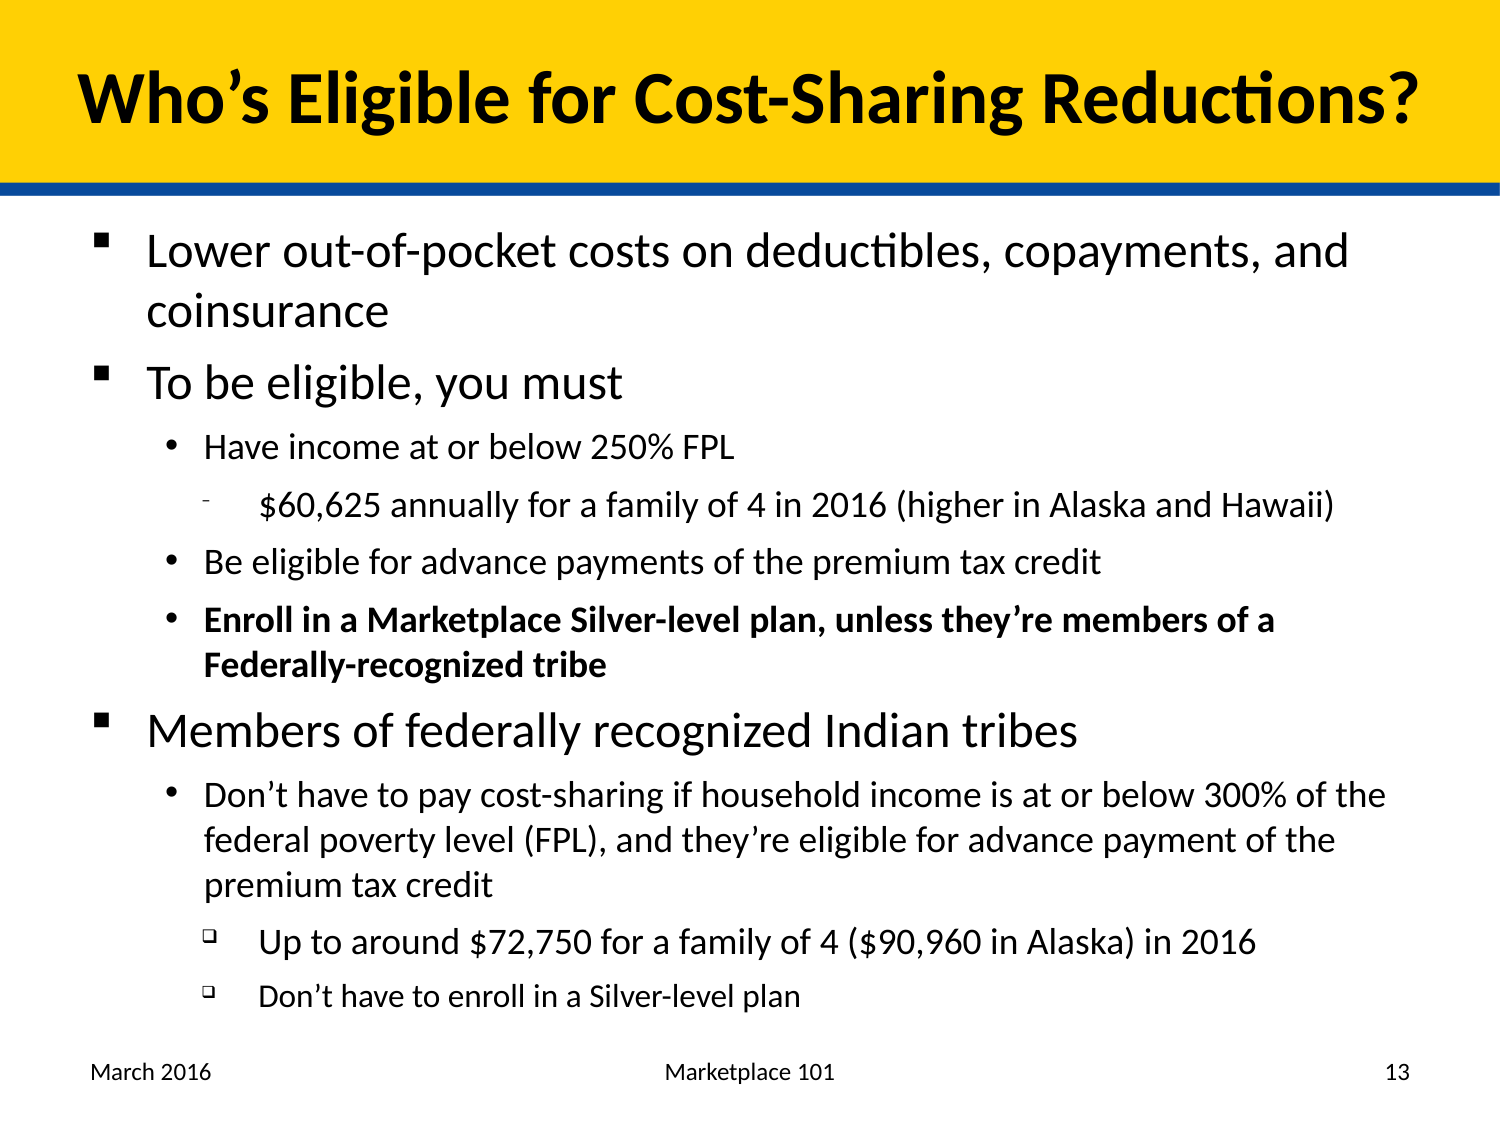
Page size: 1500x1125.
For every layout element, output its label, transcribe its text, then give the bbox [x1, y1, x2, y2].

slide_number 13 [1074, 1040, 1425, 1100]
title Who’s Eligible for Cost-Sharing Reductions? [0, 0, 1500, 188]
footer Marketplace 101 [425, 1040, 1074, 1100]
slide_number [75, 1040, 425, 1100]
list Lower out-of-pocket costs on deductibles, copayments, and coinsurance To be eligible, you must Have income at or below 250% FPL $60,625 annually for a family of 4 in 2016 (higher in Alaska and Hawaii) Be eligible for advance payments of the premium tax credit Enroll in a Marketplace Silver-level plan, unless they’re members of a Federally-recognized tribe Members of federally recognized Indian tribes Don’t have to pay cost-sharing if household income is at or below 300% of the federal poverty level (FPL), and they’re eligible for advance payment of the premium tax credit Up to around $72,750 for a family of 4 ($90,960 in Alaska) in 2016 Don’t have to enroll in a Silver-level plan [75, 209, 1425, 1025]
